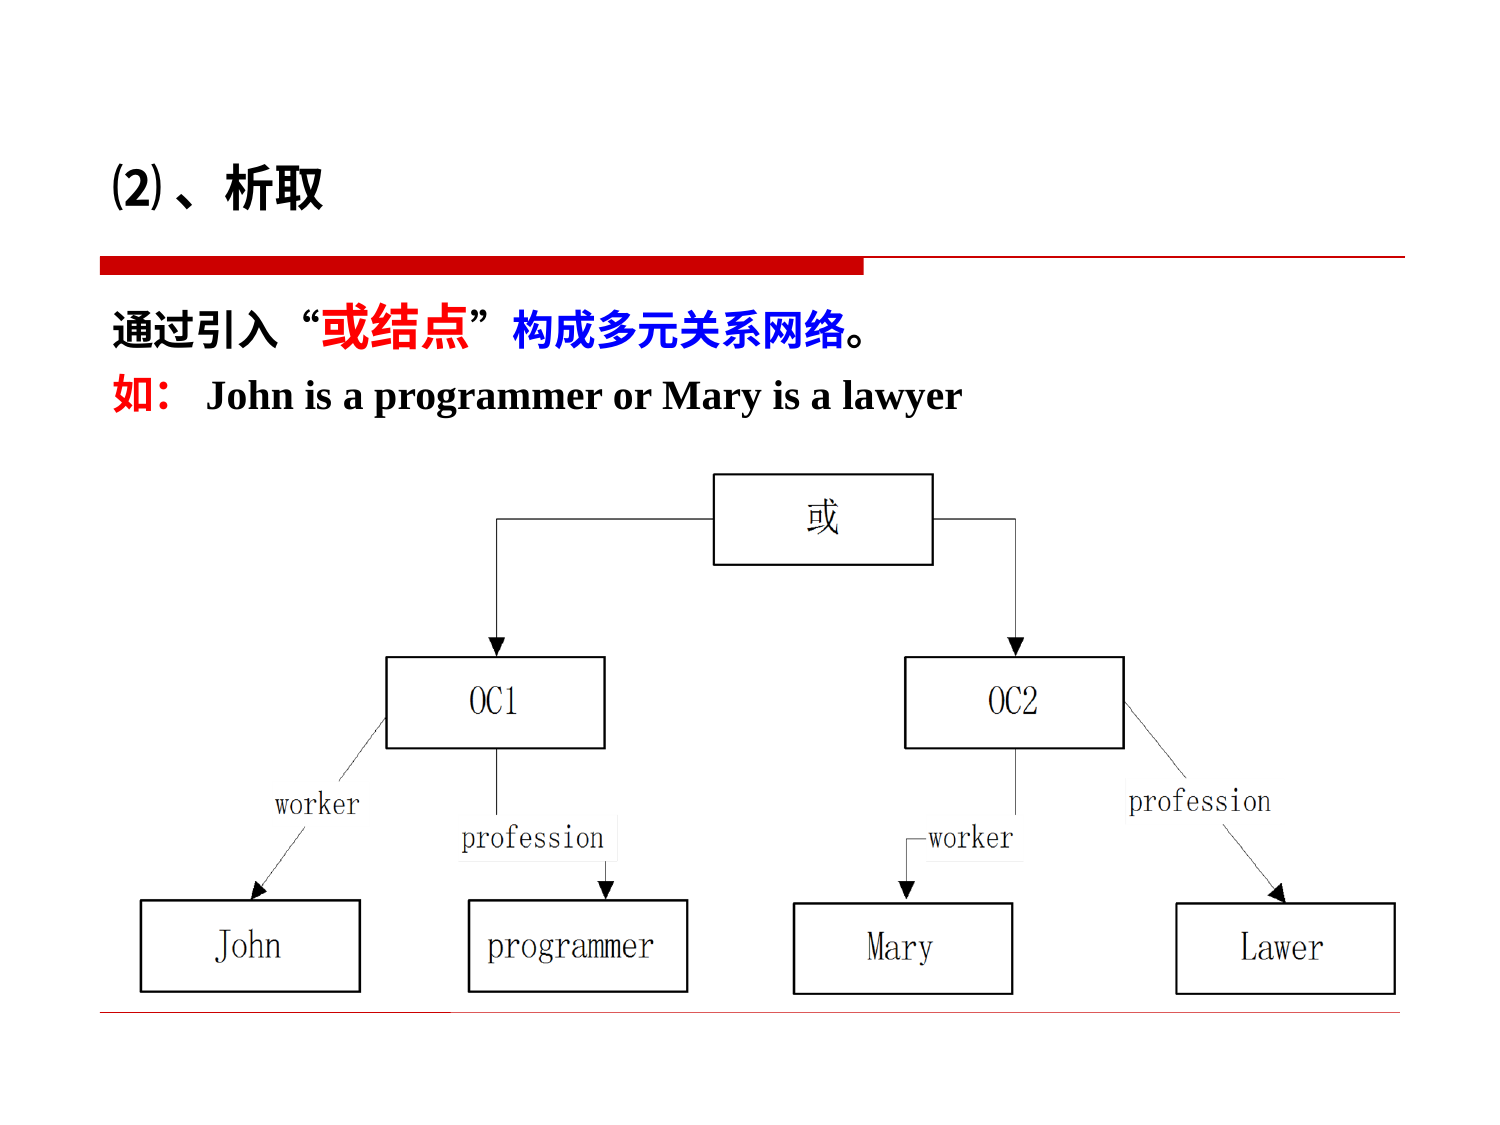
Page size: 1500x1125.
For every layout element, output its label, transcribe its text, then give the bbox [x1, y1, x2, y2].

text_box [112, 367, 1400, 1000]
text_box 通过引入“或结点”构成多元关系网络。 [112, 295, 1400, 355]
text_box ⑵、析取 [112, 149, 353, 217]
